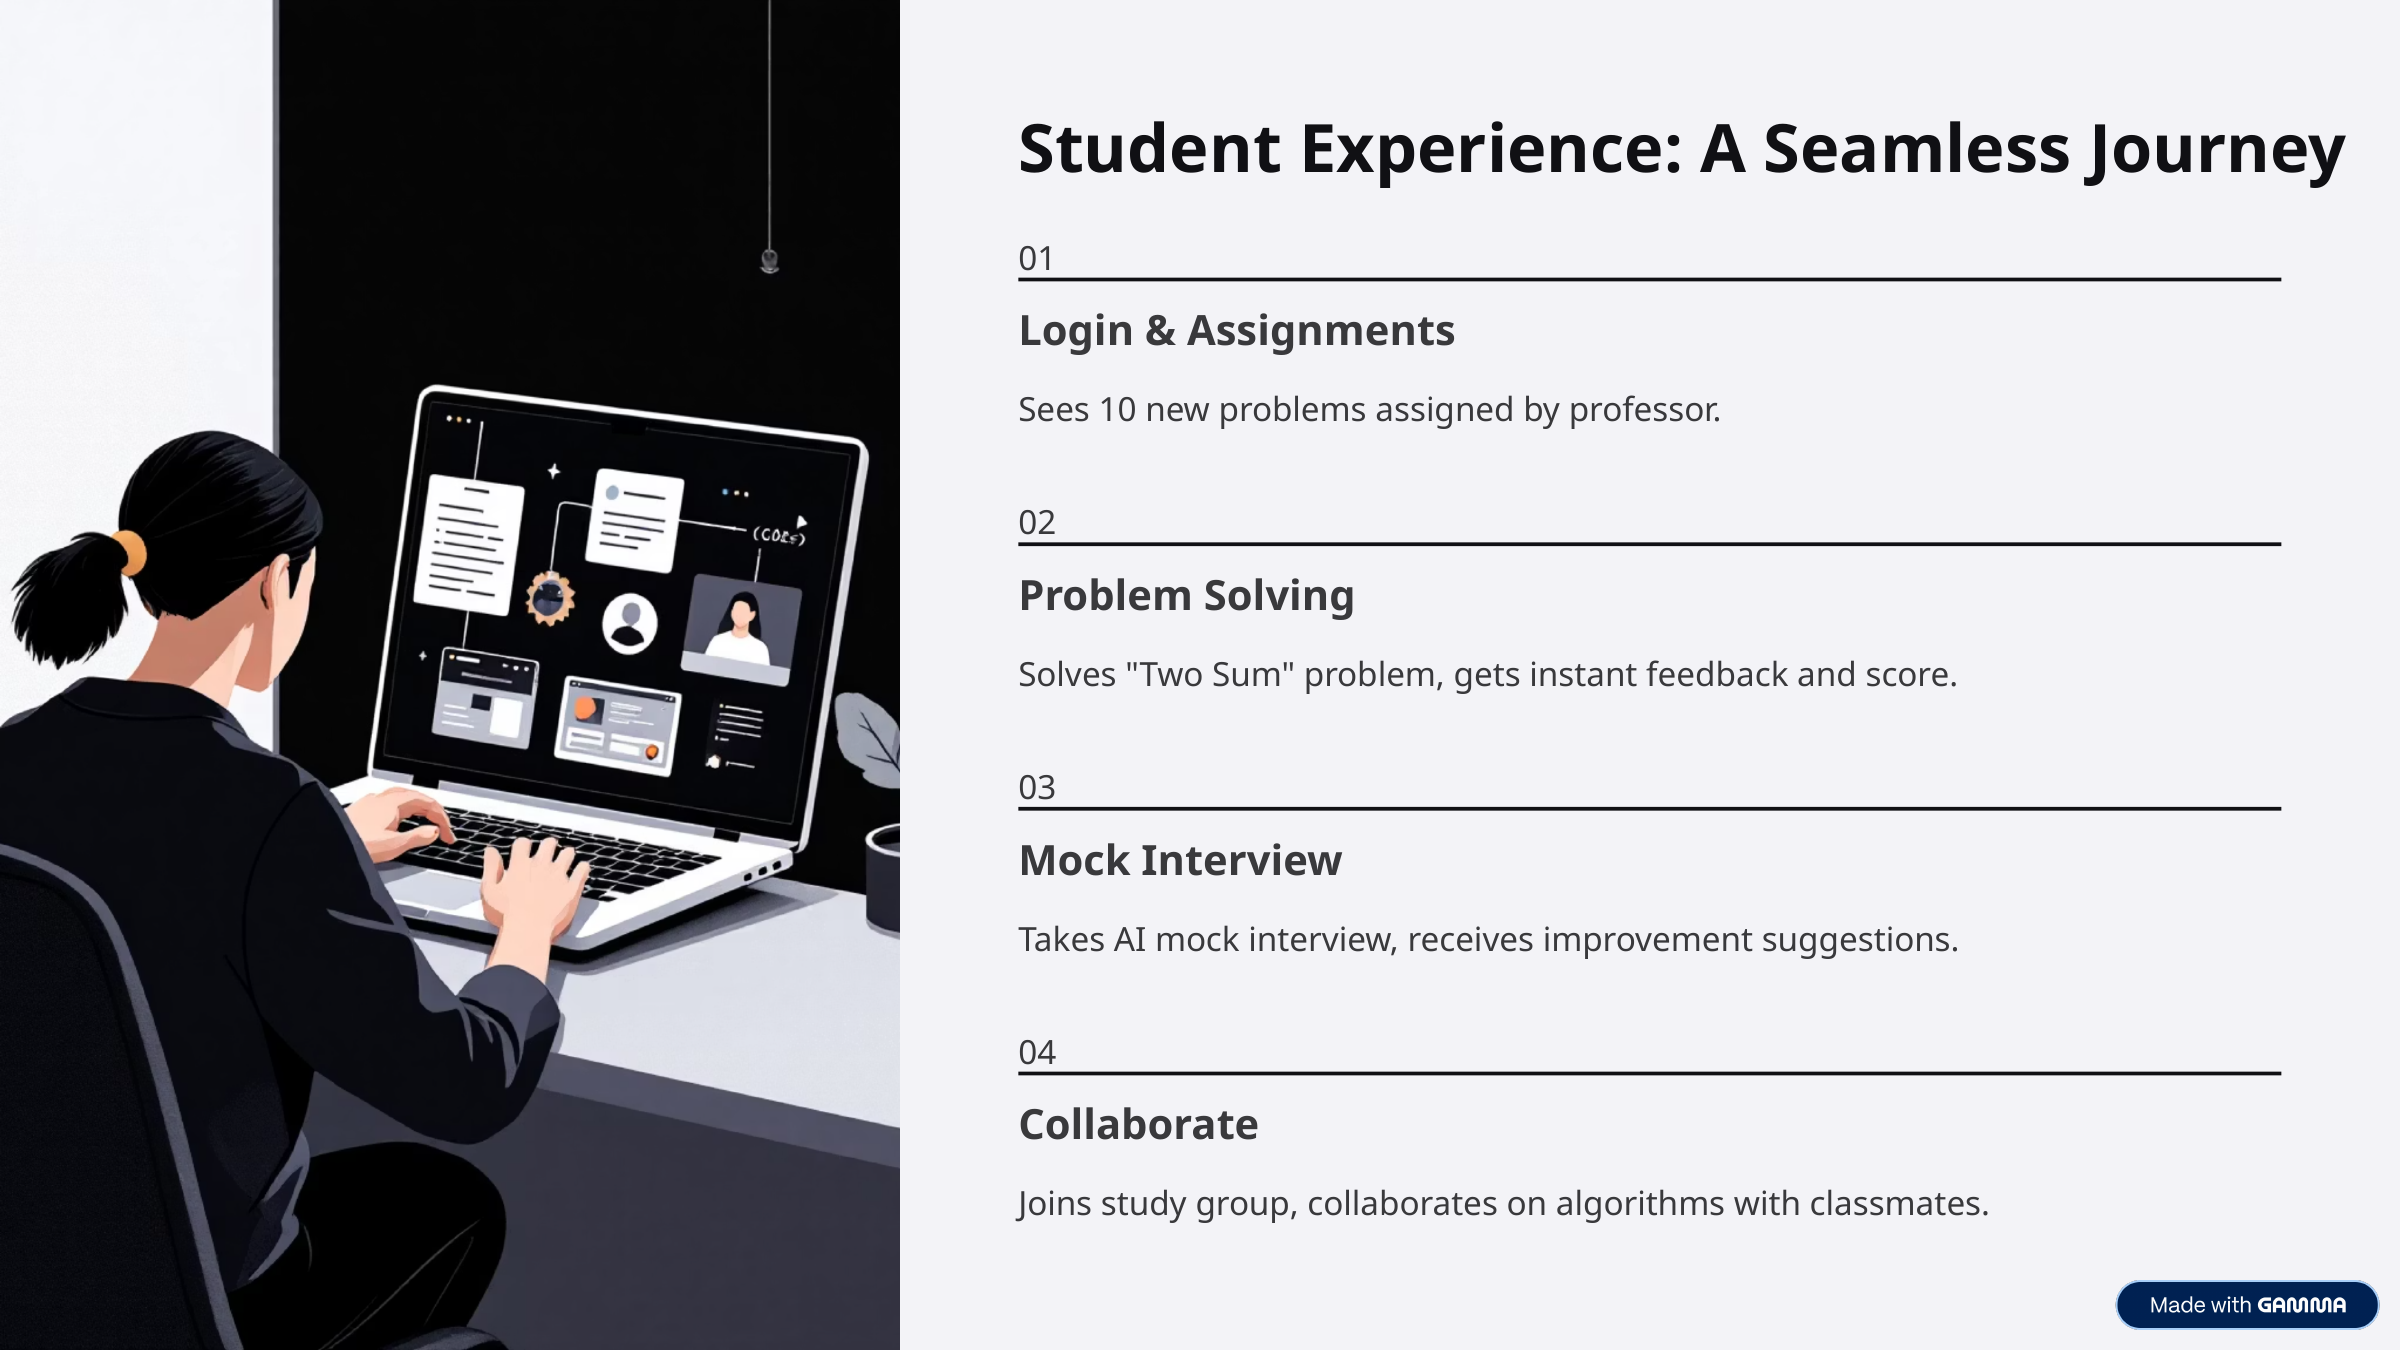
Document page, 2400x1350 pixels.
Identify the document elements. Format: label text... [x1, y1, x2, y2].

picture [2106, 1271, 2389, 1339]
text_box [1018, 542, 2282, 547]
text_box 03 [1018, 753, 1053, 796]
text_box Collaborate [1018, 1096, 1442, 1149]
text_box Problem Solving [1018, 566, 1442, 620]
text_box Mock Interview [1018, 831, 1442, 885]
text_box [1018, 806, 2282, 811]
picture [0, 0, 900, 1350]
text_box [1018, 1071, 2282, 1076]
text_box 04 [1018, 1017, 1053, 1061]
text_box Sees 10 new problems assigned by professor. [1018, 375, 2282, 430]
text_box 02 [1018, 488, 1053, 531]
text_box Joins study group, collaborates on algorithms with classmates. [1018, 1169, 2282, 1224]
text_box Takes AI mock interview, receives improvement suggestions. [1018, 904, 2282, 959]
text_box [1018, 277, 2282, 282]
text_box Student Experience: A Seamless Journey [1018, 101, 2268, 186]
text_box 01 [1018, 223, 1053, 267]
text_box Solves "Two Sum" problem, gets instant feedback and score. [1018, 639, 2282, 694]
text_box Login & Assignments [1018, 302, 1442, 355]
